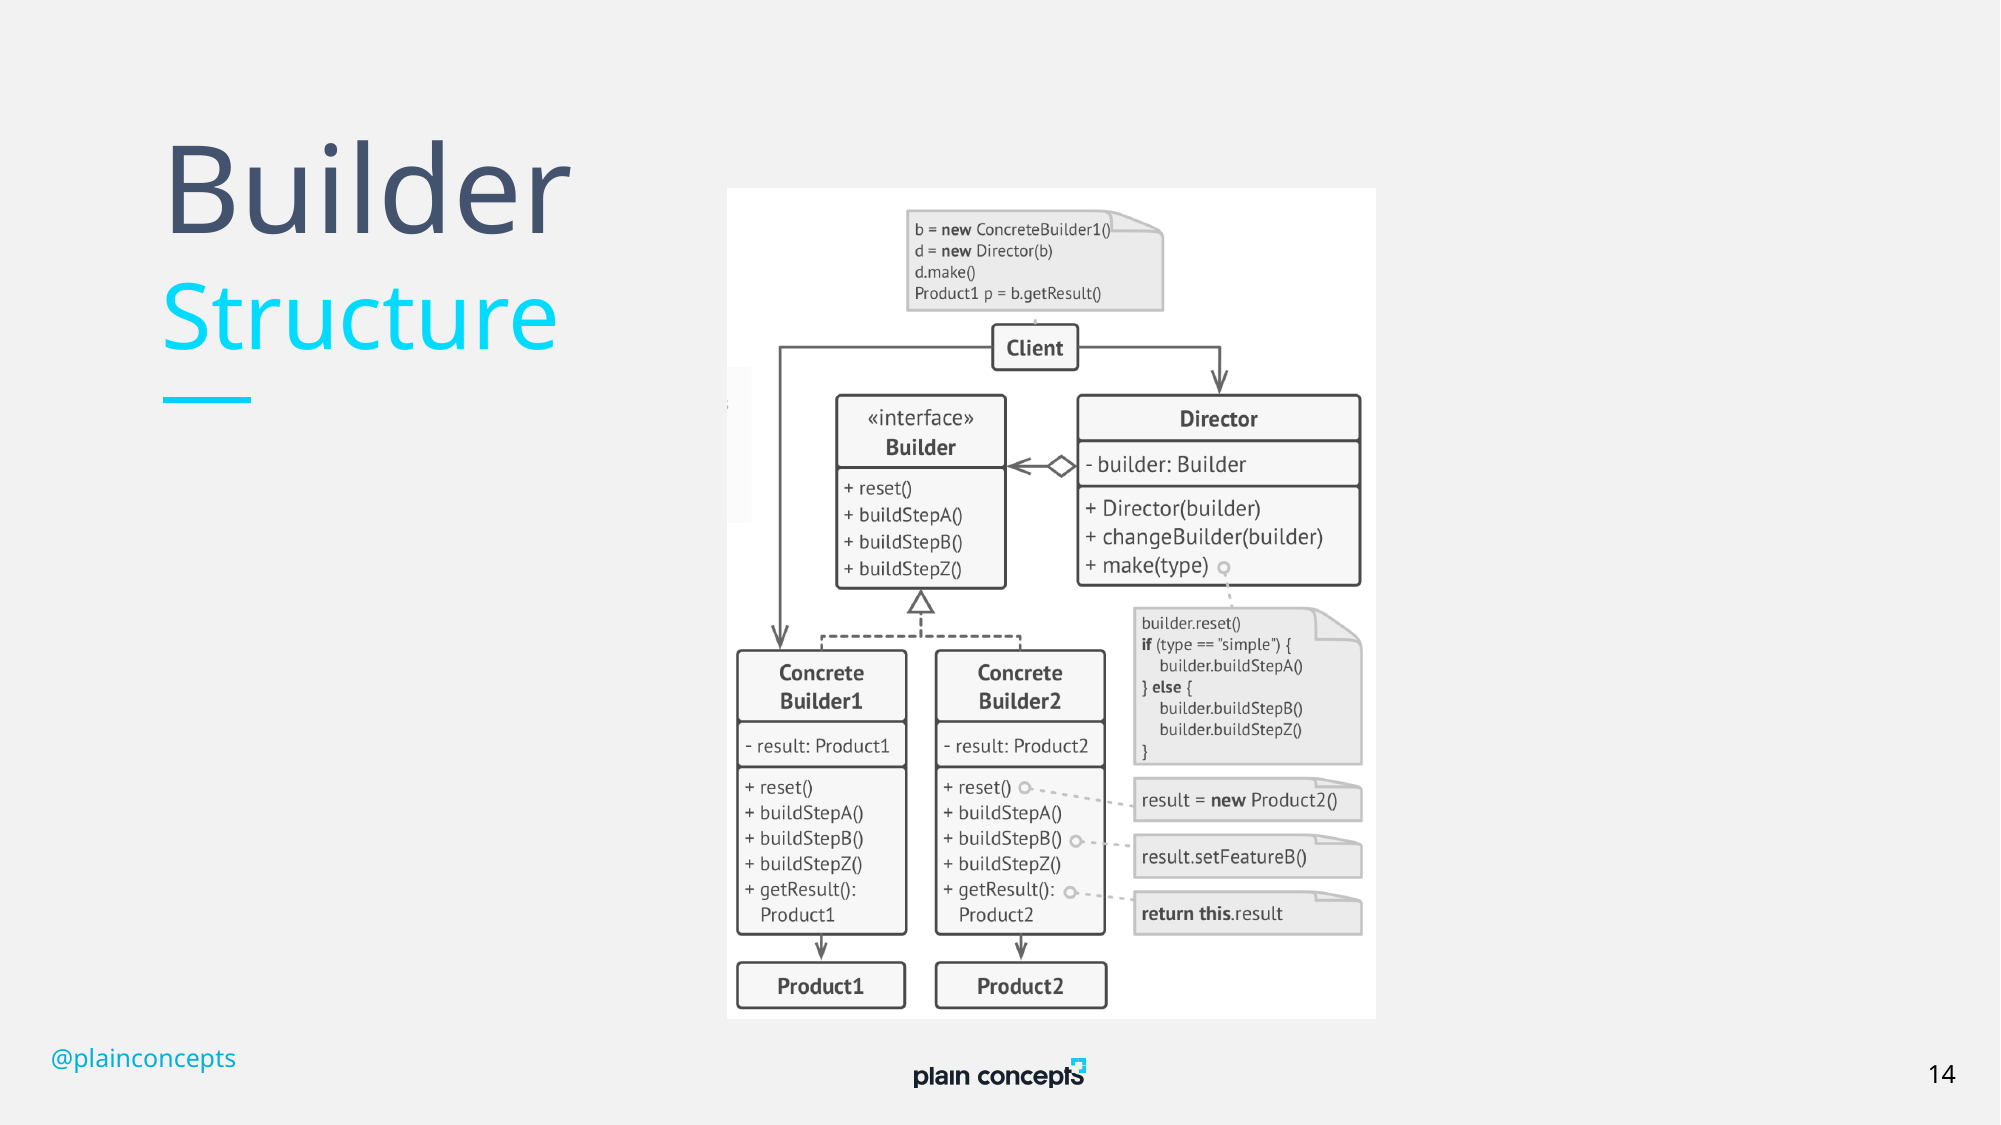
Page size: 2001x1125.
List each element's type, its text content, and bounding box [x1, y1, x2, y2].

picture [914, 1058, 1086, 1088]
footer @plainconcepts [35, 1042, 342, 1103]
slide_number 14 [1844, 1045, 1971, 1106]
title Builder Structure [146, 103, 1339, 423]
picture [726, 188, 1376, 1019]
